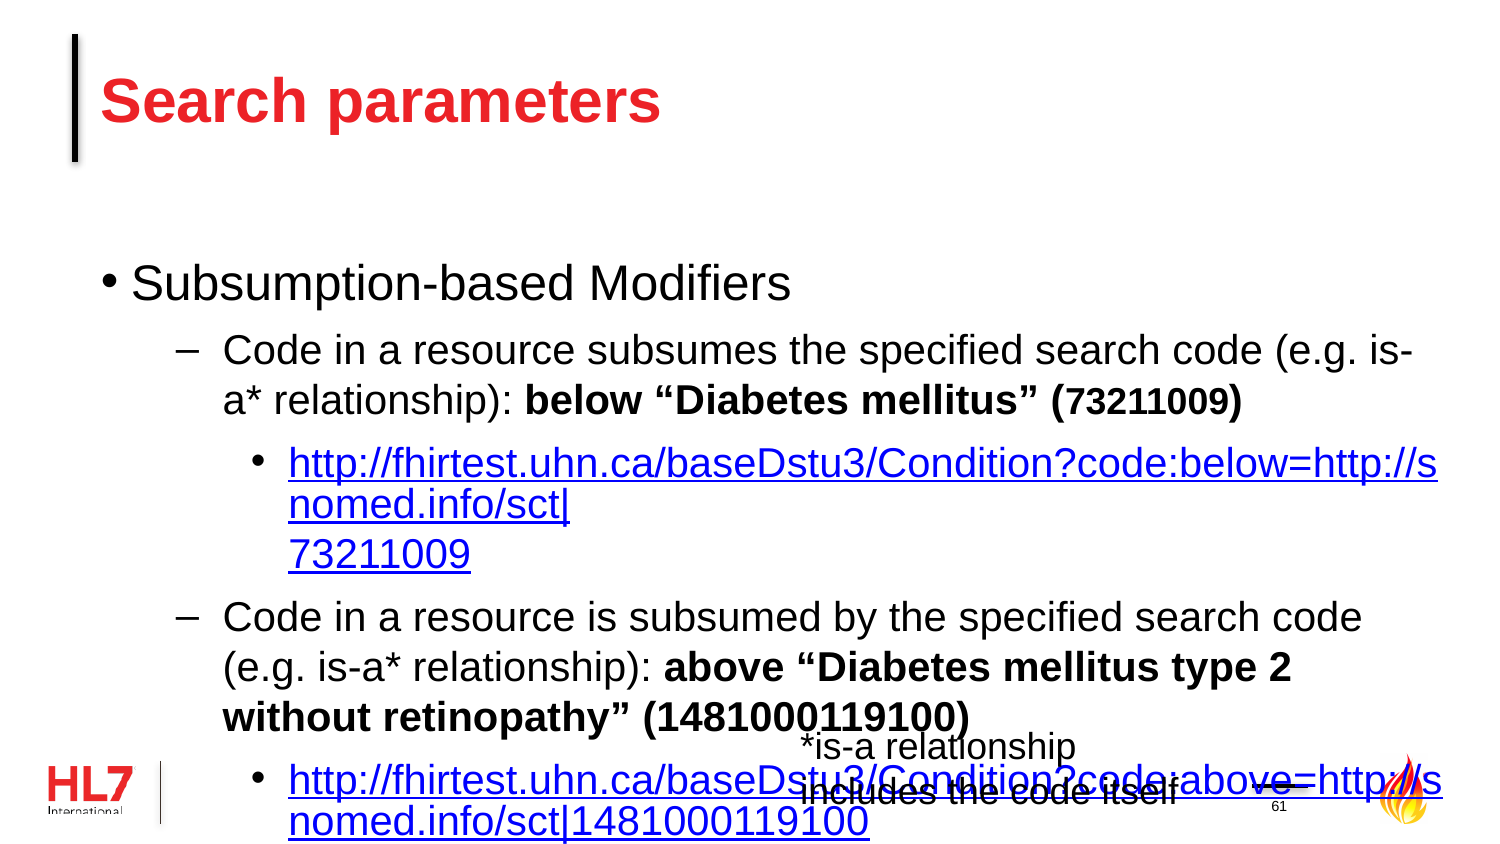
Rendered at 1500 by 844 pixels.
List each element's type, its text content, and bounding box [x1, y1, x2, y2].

slide_number 61 [1257, 788, 1302, 815]
title Search parameters [100, 33, 1451, 163]
picture [1380, 753, 1428, 824]
list Subsumption-based Modifiers Code in a resource subsumes the specified search code (e.g. is-a* relationship): below “Diabetes mellitus” (73211009) http://fhirtest.uhn.ca/baseDstu3/Condition?code:below=http://snomed.info/sct|73211009 Code in a resource is subsumed by the specified search code (e.g. is-a* relationship): above “Diabetes mellitus type 2 without retinopathy” (1481000119100) http://fhirtest.uhn.ca/baseDstu3/Condition?code:above=http://snomed.info/sct|1481000119100 [100, 250, 1451, 731]
text_box *is-a relationship includes the code itself [785, 714, 1220, 820]
